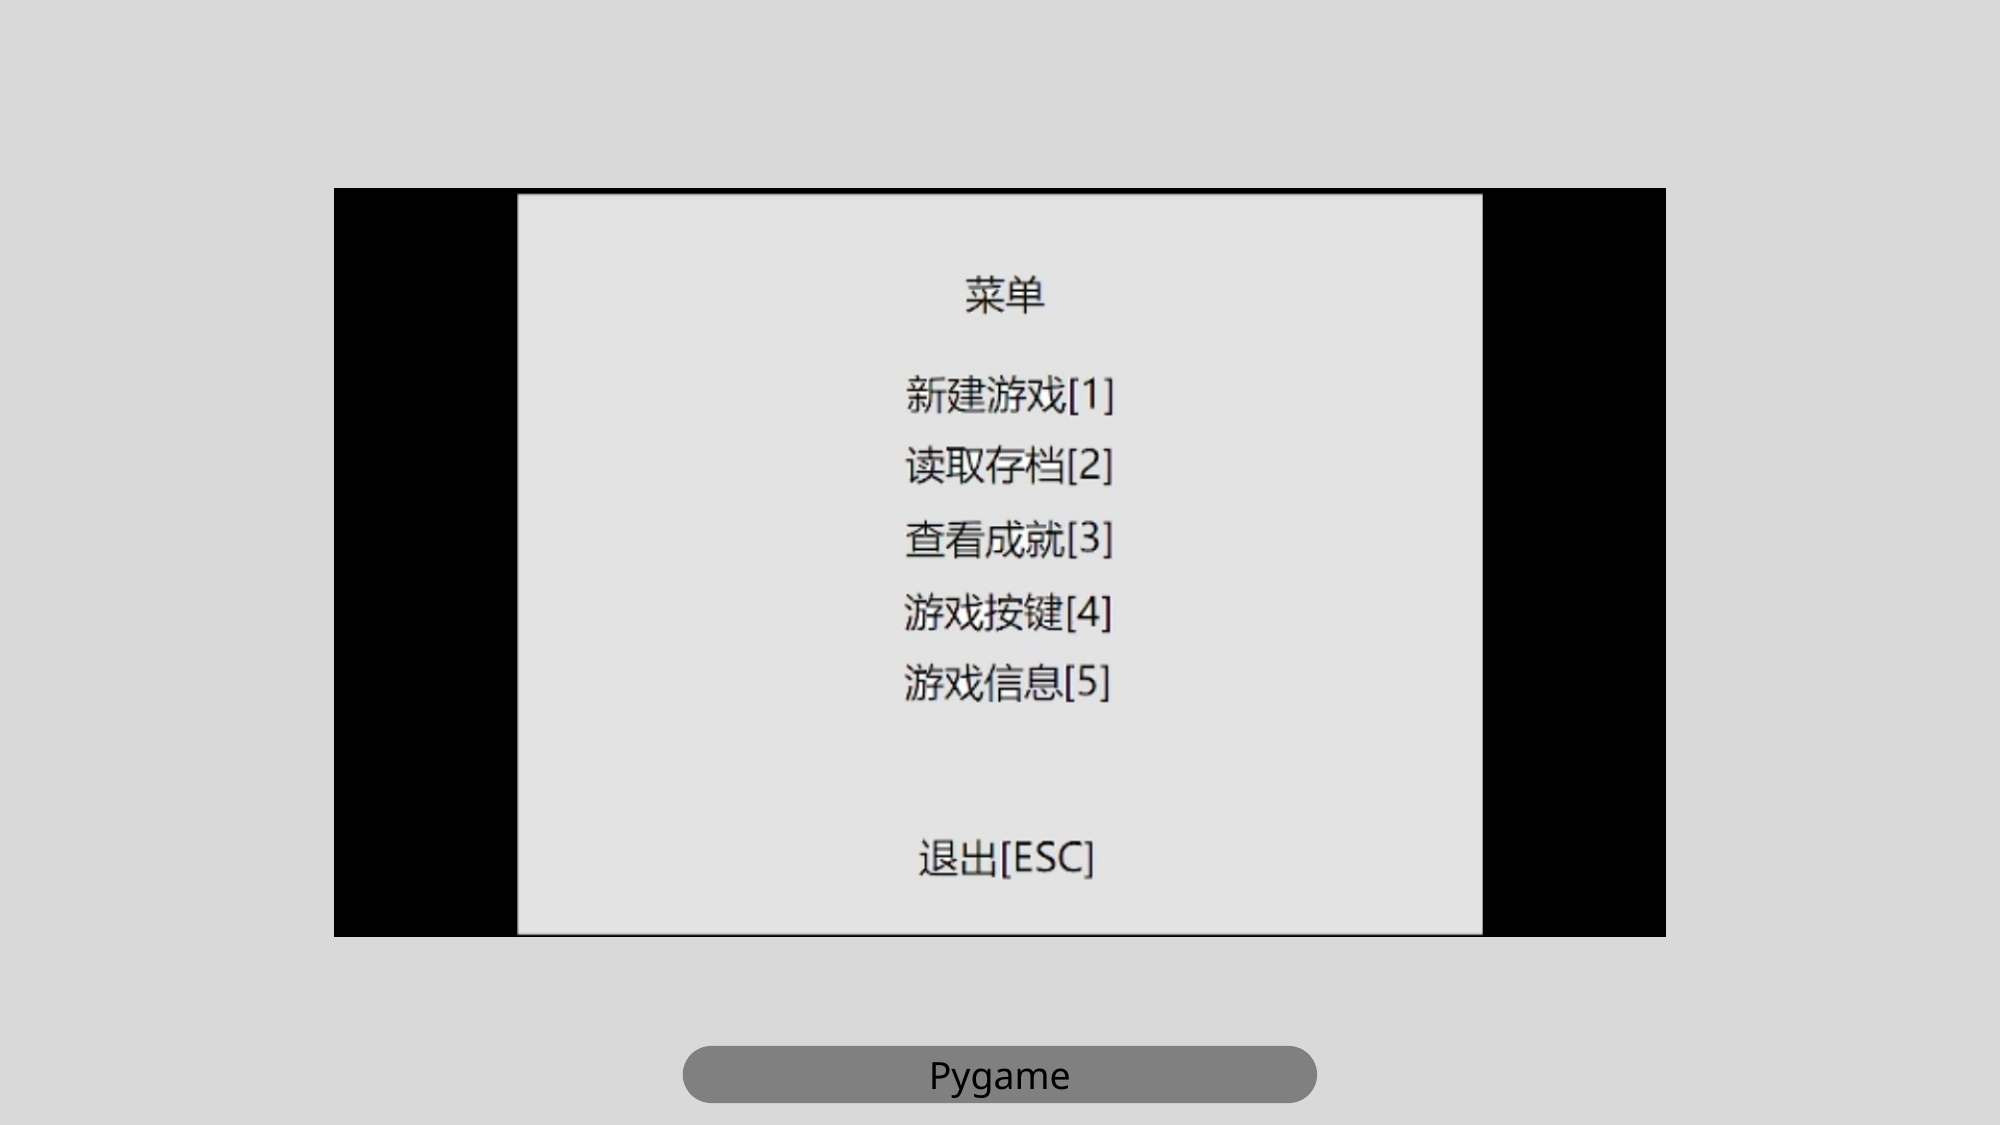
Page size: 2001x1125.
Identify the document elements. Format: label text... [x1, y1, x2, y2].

text_box Pygame [681, 1044, 1319, 1105]
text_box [333, 187, 1667, 938]
